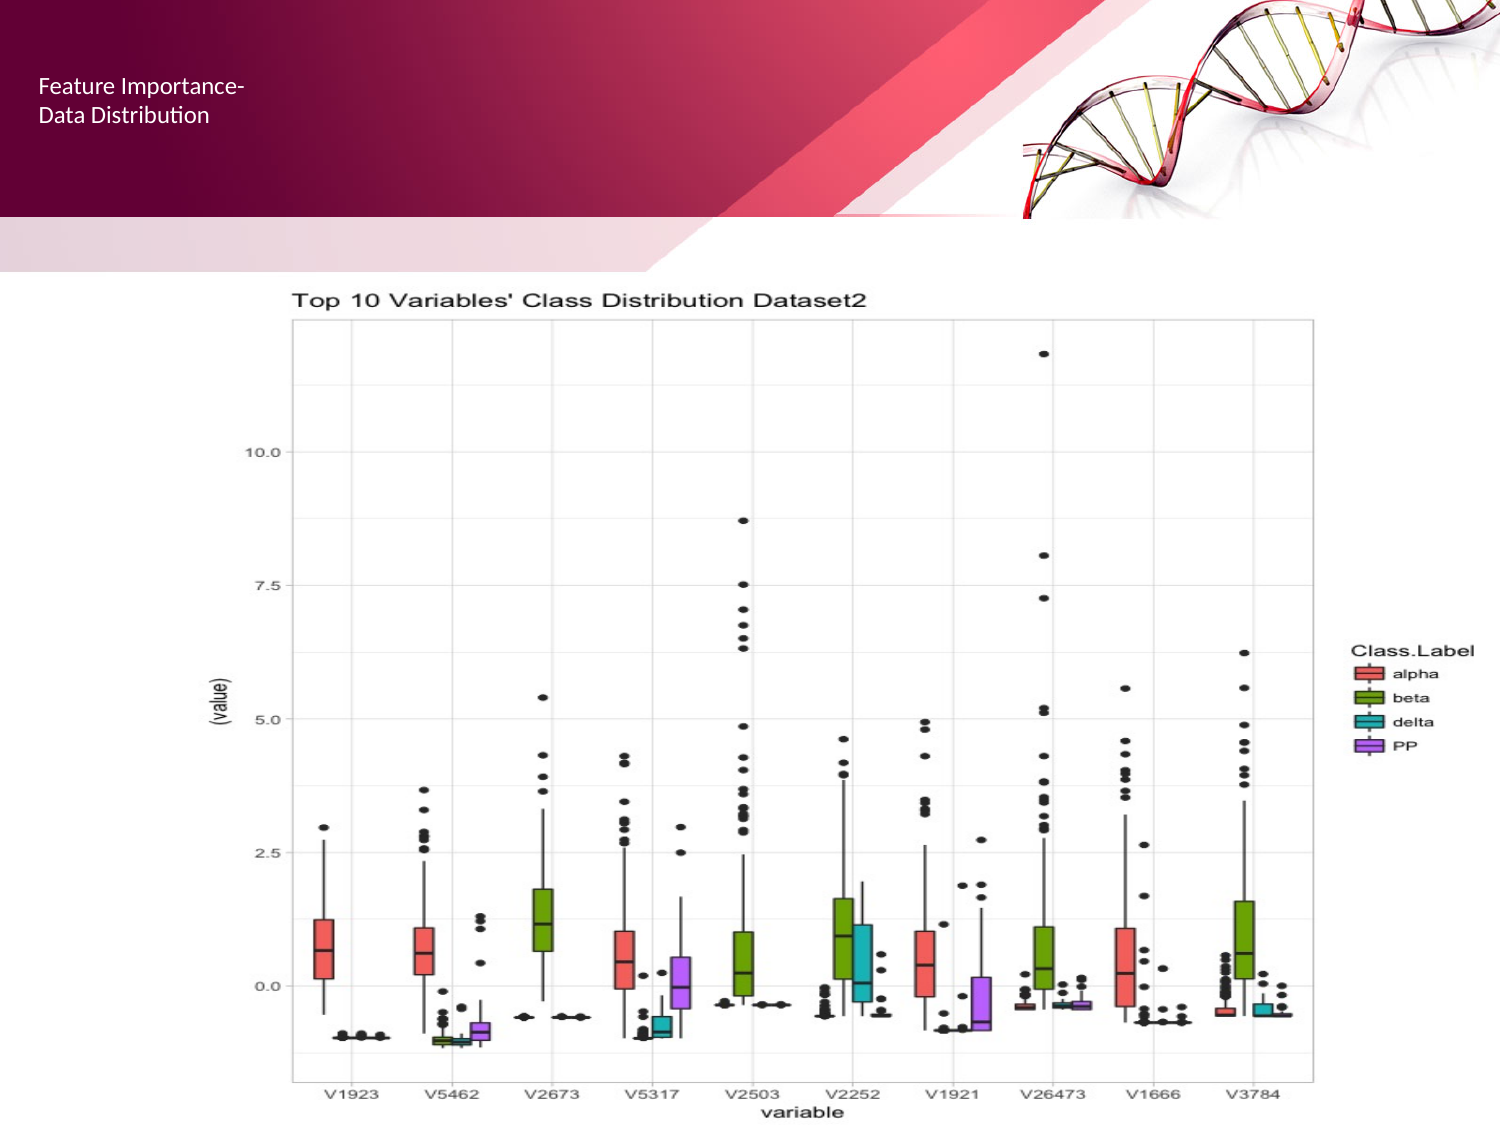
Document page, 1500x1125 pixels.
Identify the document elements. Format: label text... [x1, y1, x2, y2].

picture [0, 0, 1500, 1125]
title Feature Importance- Data Distribution [23, 61, 1374, 137]
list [198, 286, 1500, 1125]
